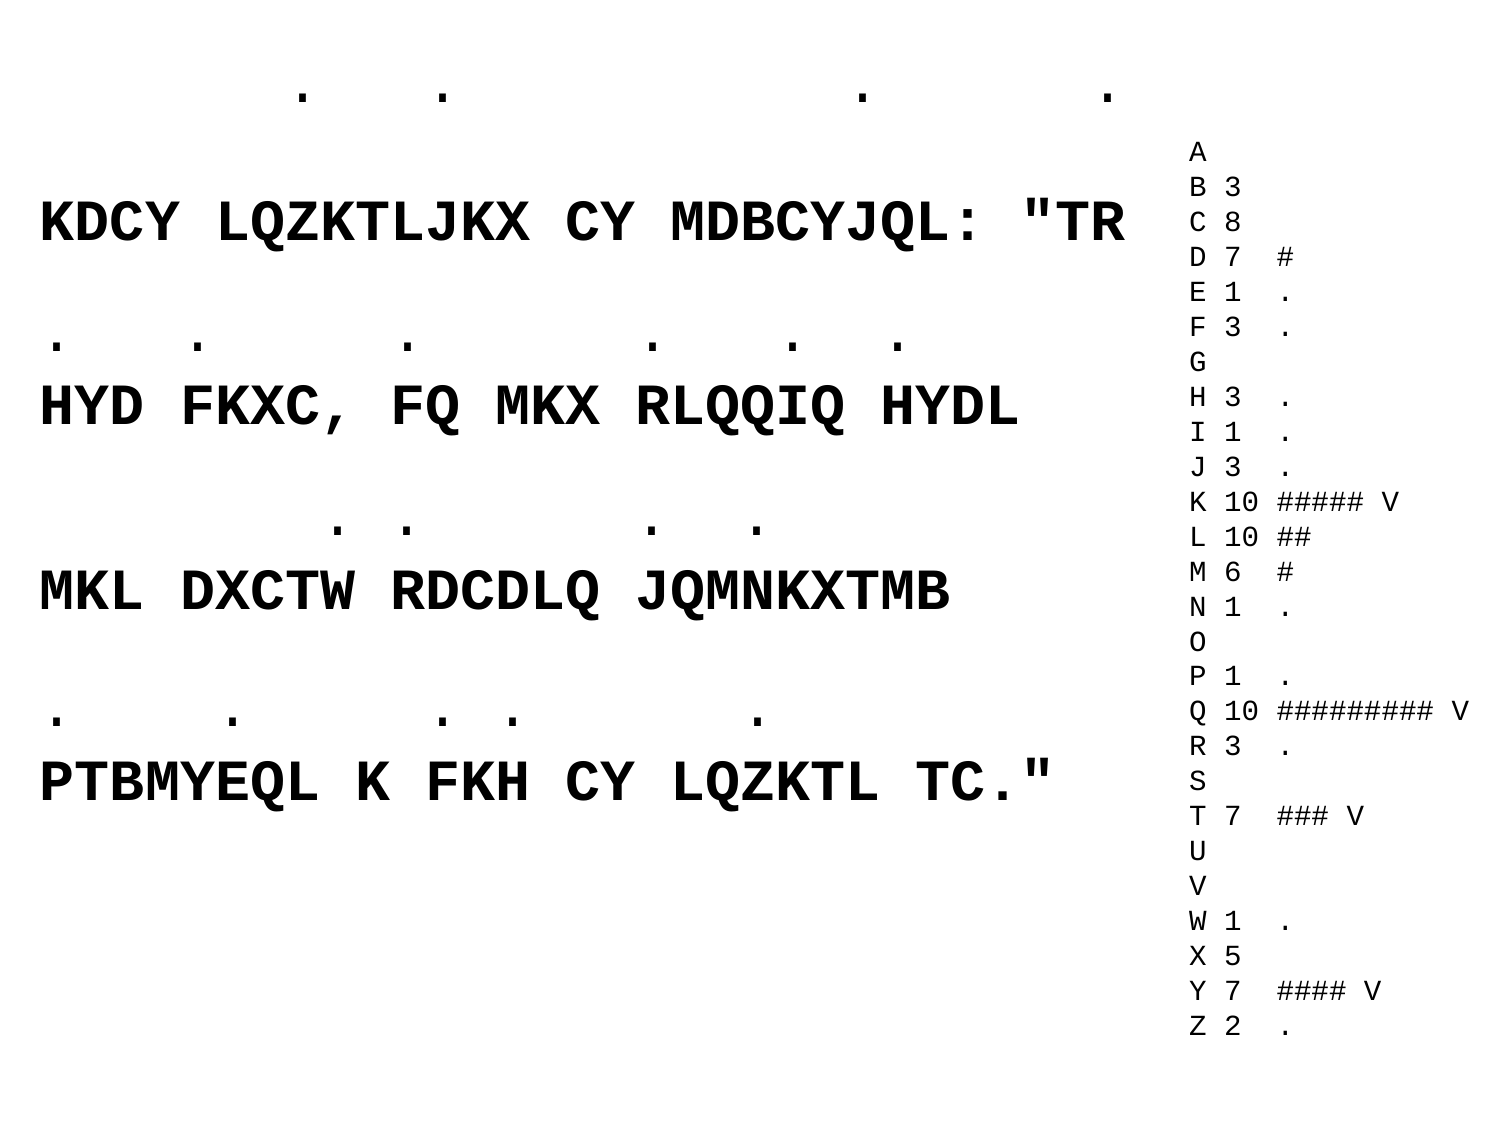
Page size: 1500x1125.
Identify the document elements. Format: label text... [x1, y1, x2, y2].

text_box A B 3 C 8 D 7 # E 1 . F 3 . G H 3 . I 1 . J 3 . K 10 ##### V L 10 ## M 6 # N 1 . O P 1 . Q 10 ######### V R 3 . S T 7 ### V U V W 1 . X 5 Y 7 #### V Z 2 . [1174, 124, 1485, 1049]
list . . . . KDCY LQZKTLJKX CY MDBCYJQL: "TR . . . . . . HYD FKXC, FQ MKX RLQQIQ HYDL . . . . MKL DXCTW RDCDLQ JQMNKXTMB . . . . . PTBMYEQL K FKH CY LQZKTL TC." [24, 45, 1163, 788]
